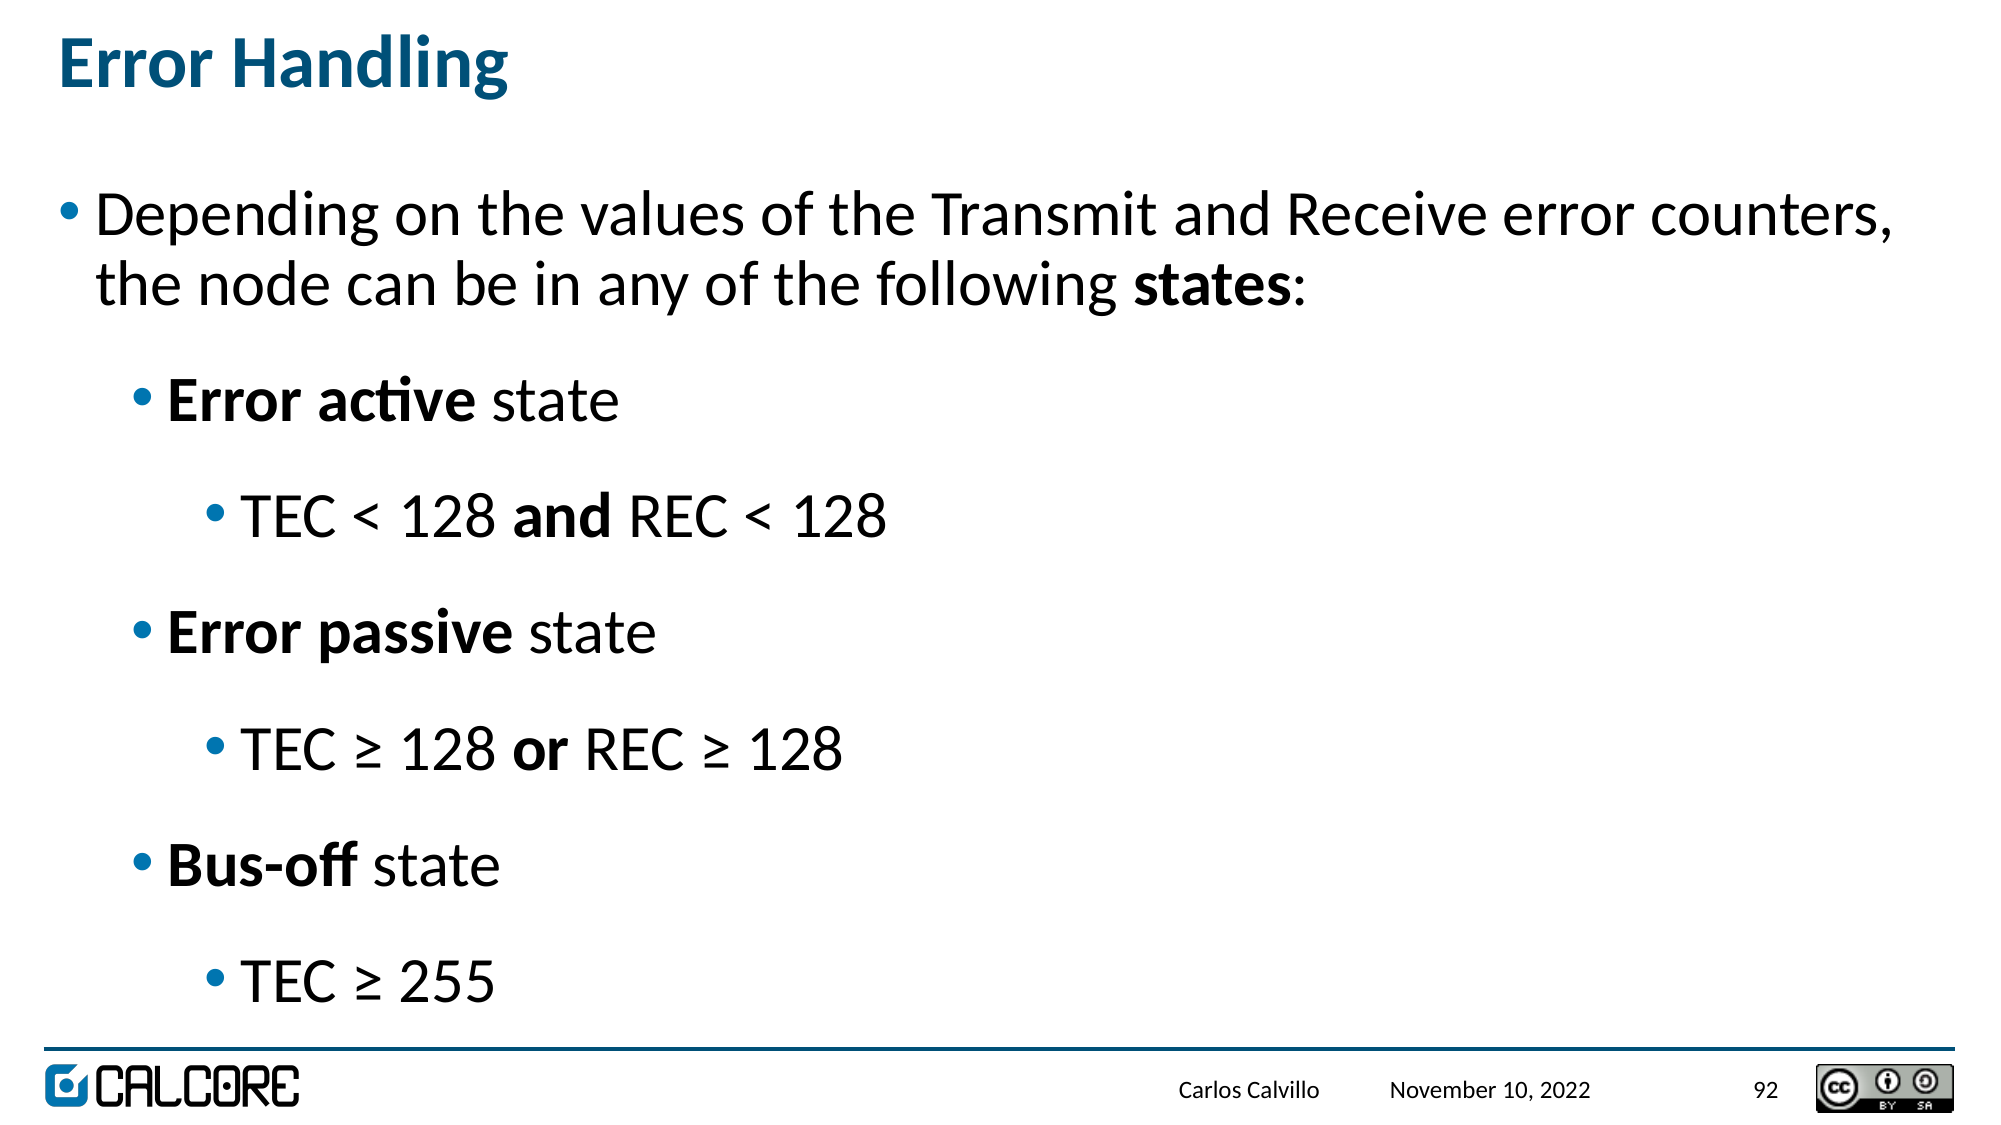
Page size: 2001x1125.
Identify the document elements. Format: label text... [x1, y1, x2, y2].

title Error Handling [43, 3, 1955, 124]
picture [96, 1065, 299, 1107]
list Depending on the values of the Transmit and Receive error counters, the node can be in any of the following states: Error active state TEC < 128 and REC < 128 Error passive state TEC ≥ 128 or REC ≥ 128 Bus-off state TEC ≥ 255 [43, 171, 1955, 1027]
picture [1816, 1064, 1954, 1113]
picture [55, 1064, 88, 1097]
footer Carlos Calvillo [1158, 1067, 1341, 1111]
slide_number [1356, 1067, 1607, 1111]
slide_number 92 [1622, 1067, 1794, 1111]
